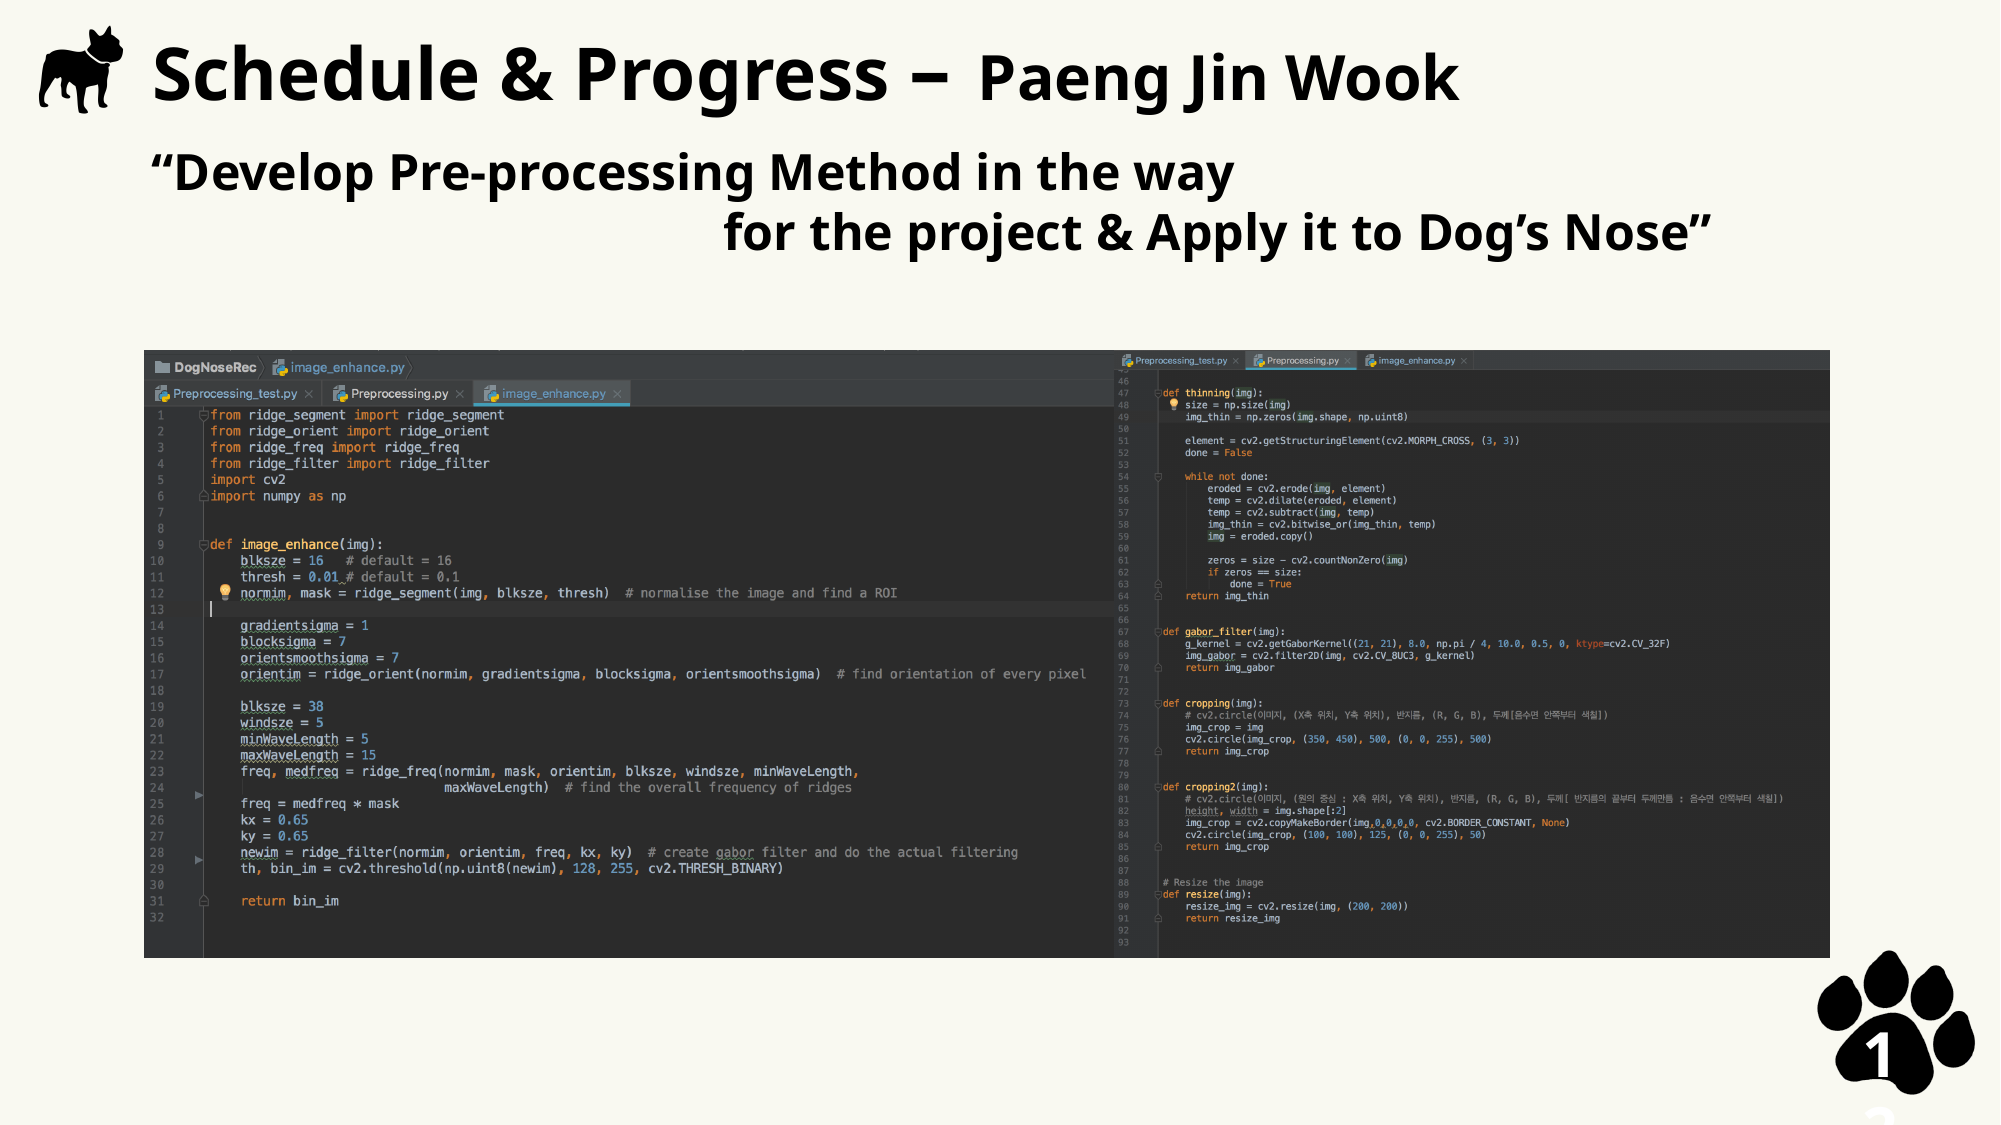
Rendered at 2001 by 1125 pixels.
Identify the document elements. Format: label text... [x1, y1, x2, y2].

title Schedule & Progress – Paeng Jin Wook [144, 0, 1514, 133]
picture [144, 350, 1831, 959]
text_box “Develop Pre-processing Method in the way for the project & Apply it to Dog’s Nose” [136, 133, 1977, 268]
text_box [1788, 922, 2000, 1125]
picture [25, 13, 138, 126]
